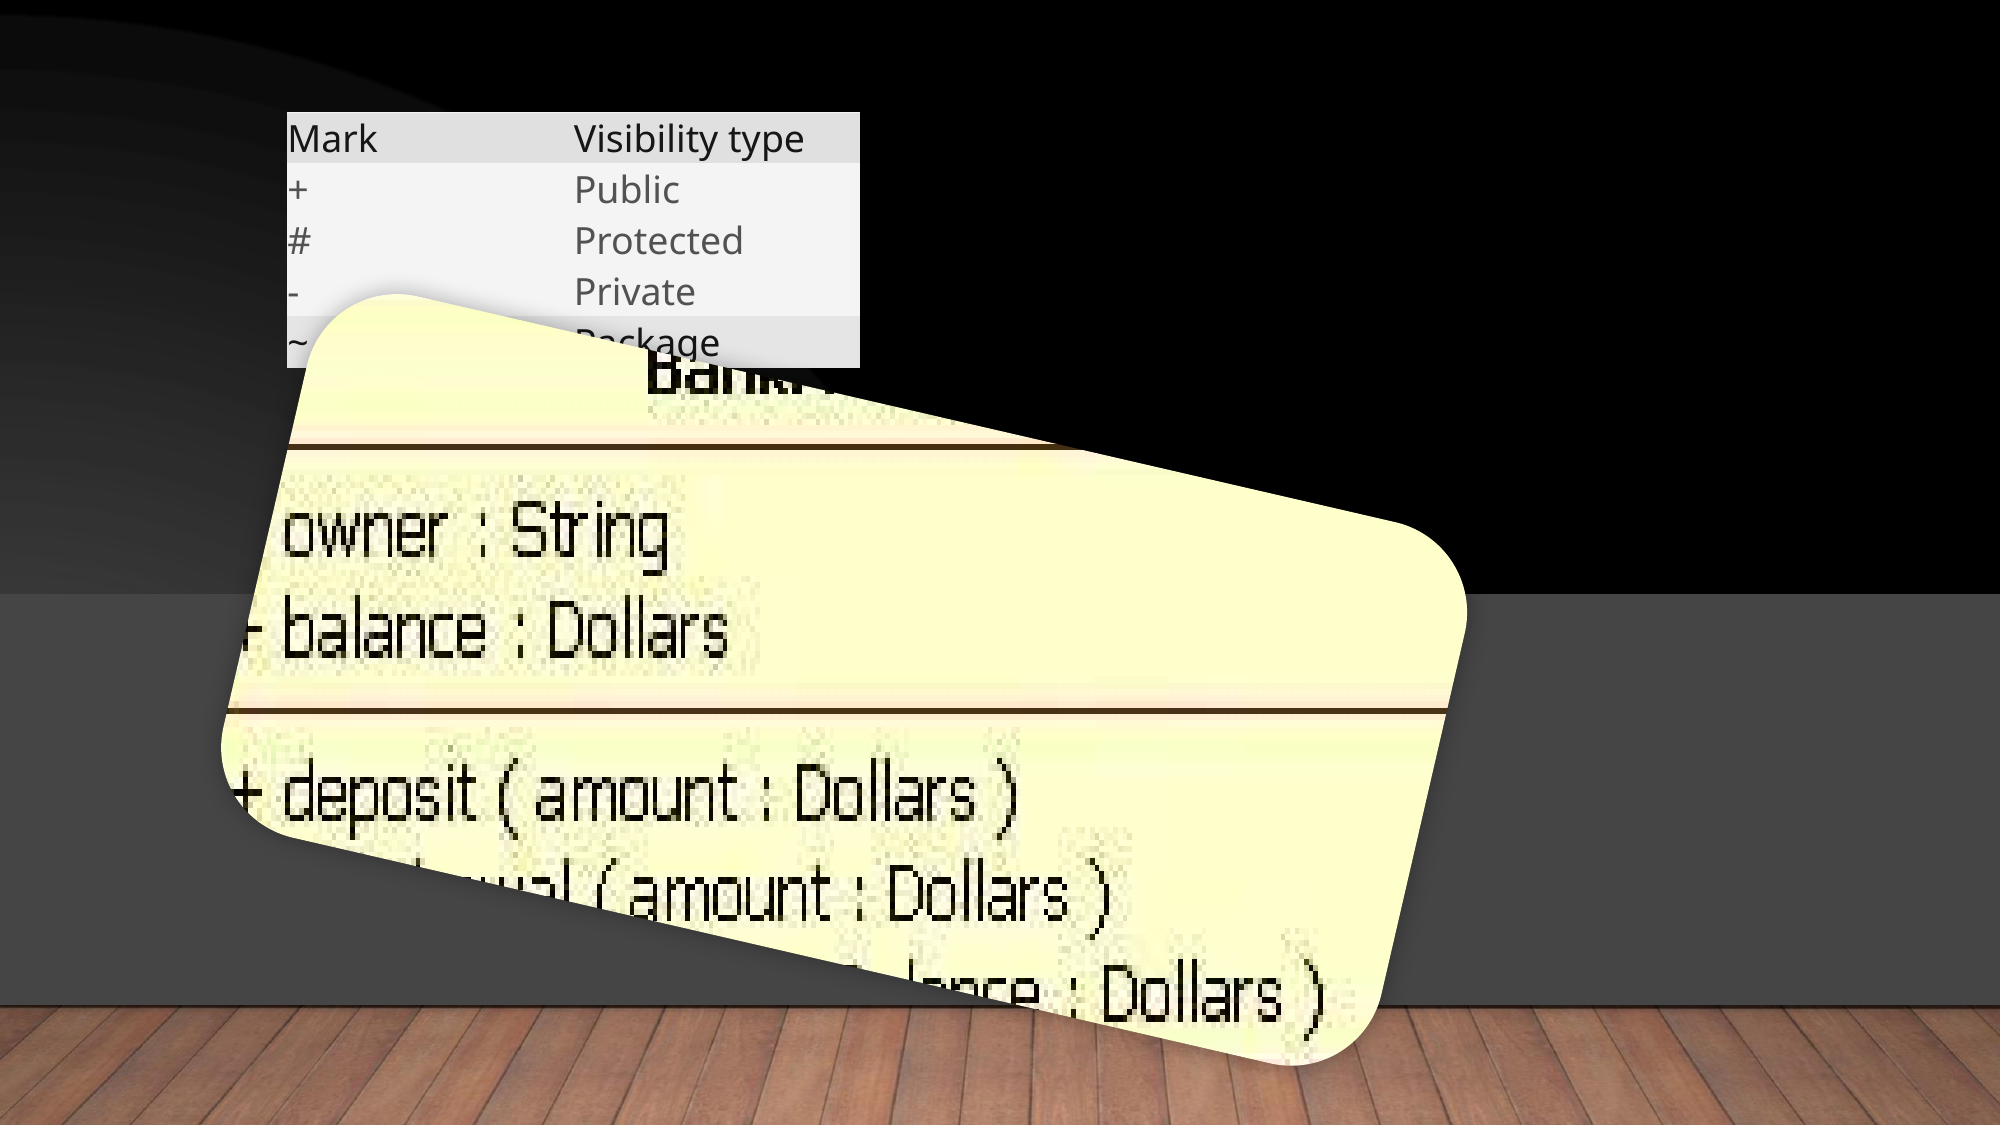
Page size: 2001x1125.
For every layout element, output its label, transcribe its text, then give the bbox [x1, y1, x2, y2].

table_cell + [287, 164, 574, 214]
picture [0, 0, 2000, 1125]
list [249, 402, 1439, 958]
table_header Visibility type [574, 113, 860, 163]
table_cell Public [574, 164, 860, 214]
table_cell Protected [574, 215, 860, 265]
table_header Mark [287, 113, 574, 163]
table_cell # [287, 215, 574, 265]
table_cell Private [574, 266, 860, 316]
table_cell - [287, 266, 574, 316]
table_cell Package [576, 317, 860, 367]
table_cell ~ [287, 317, 317, 367]
